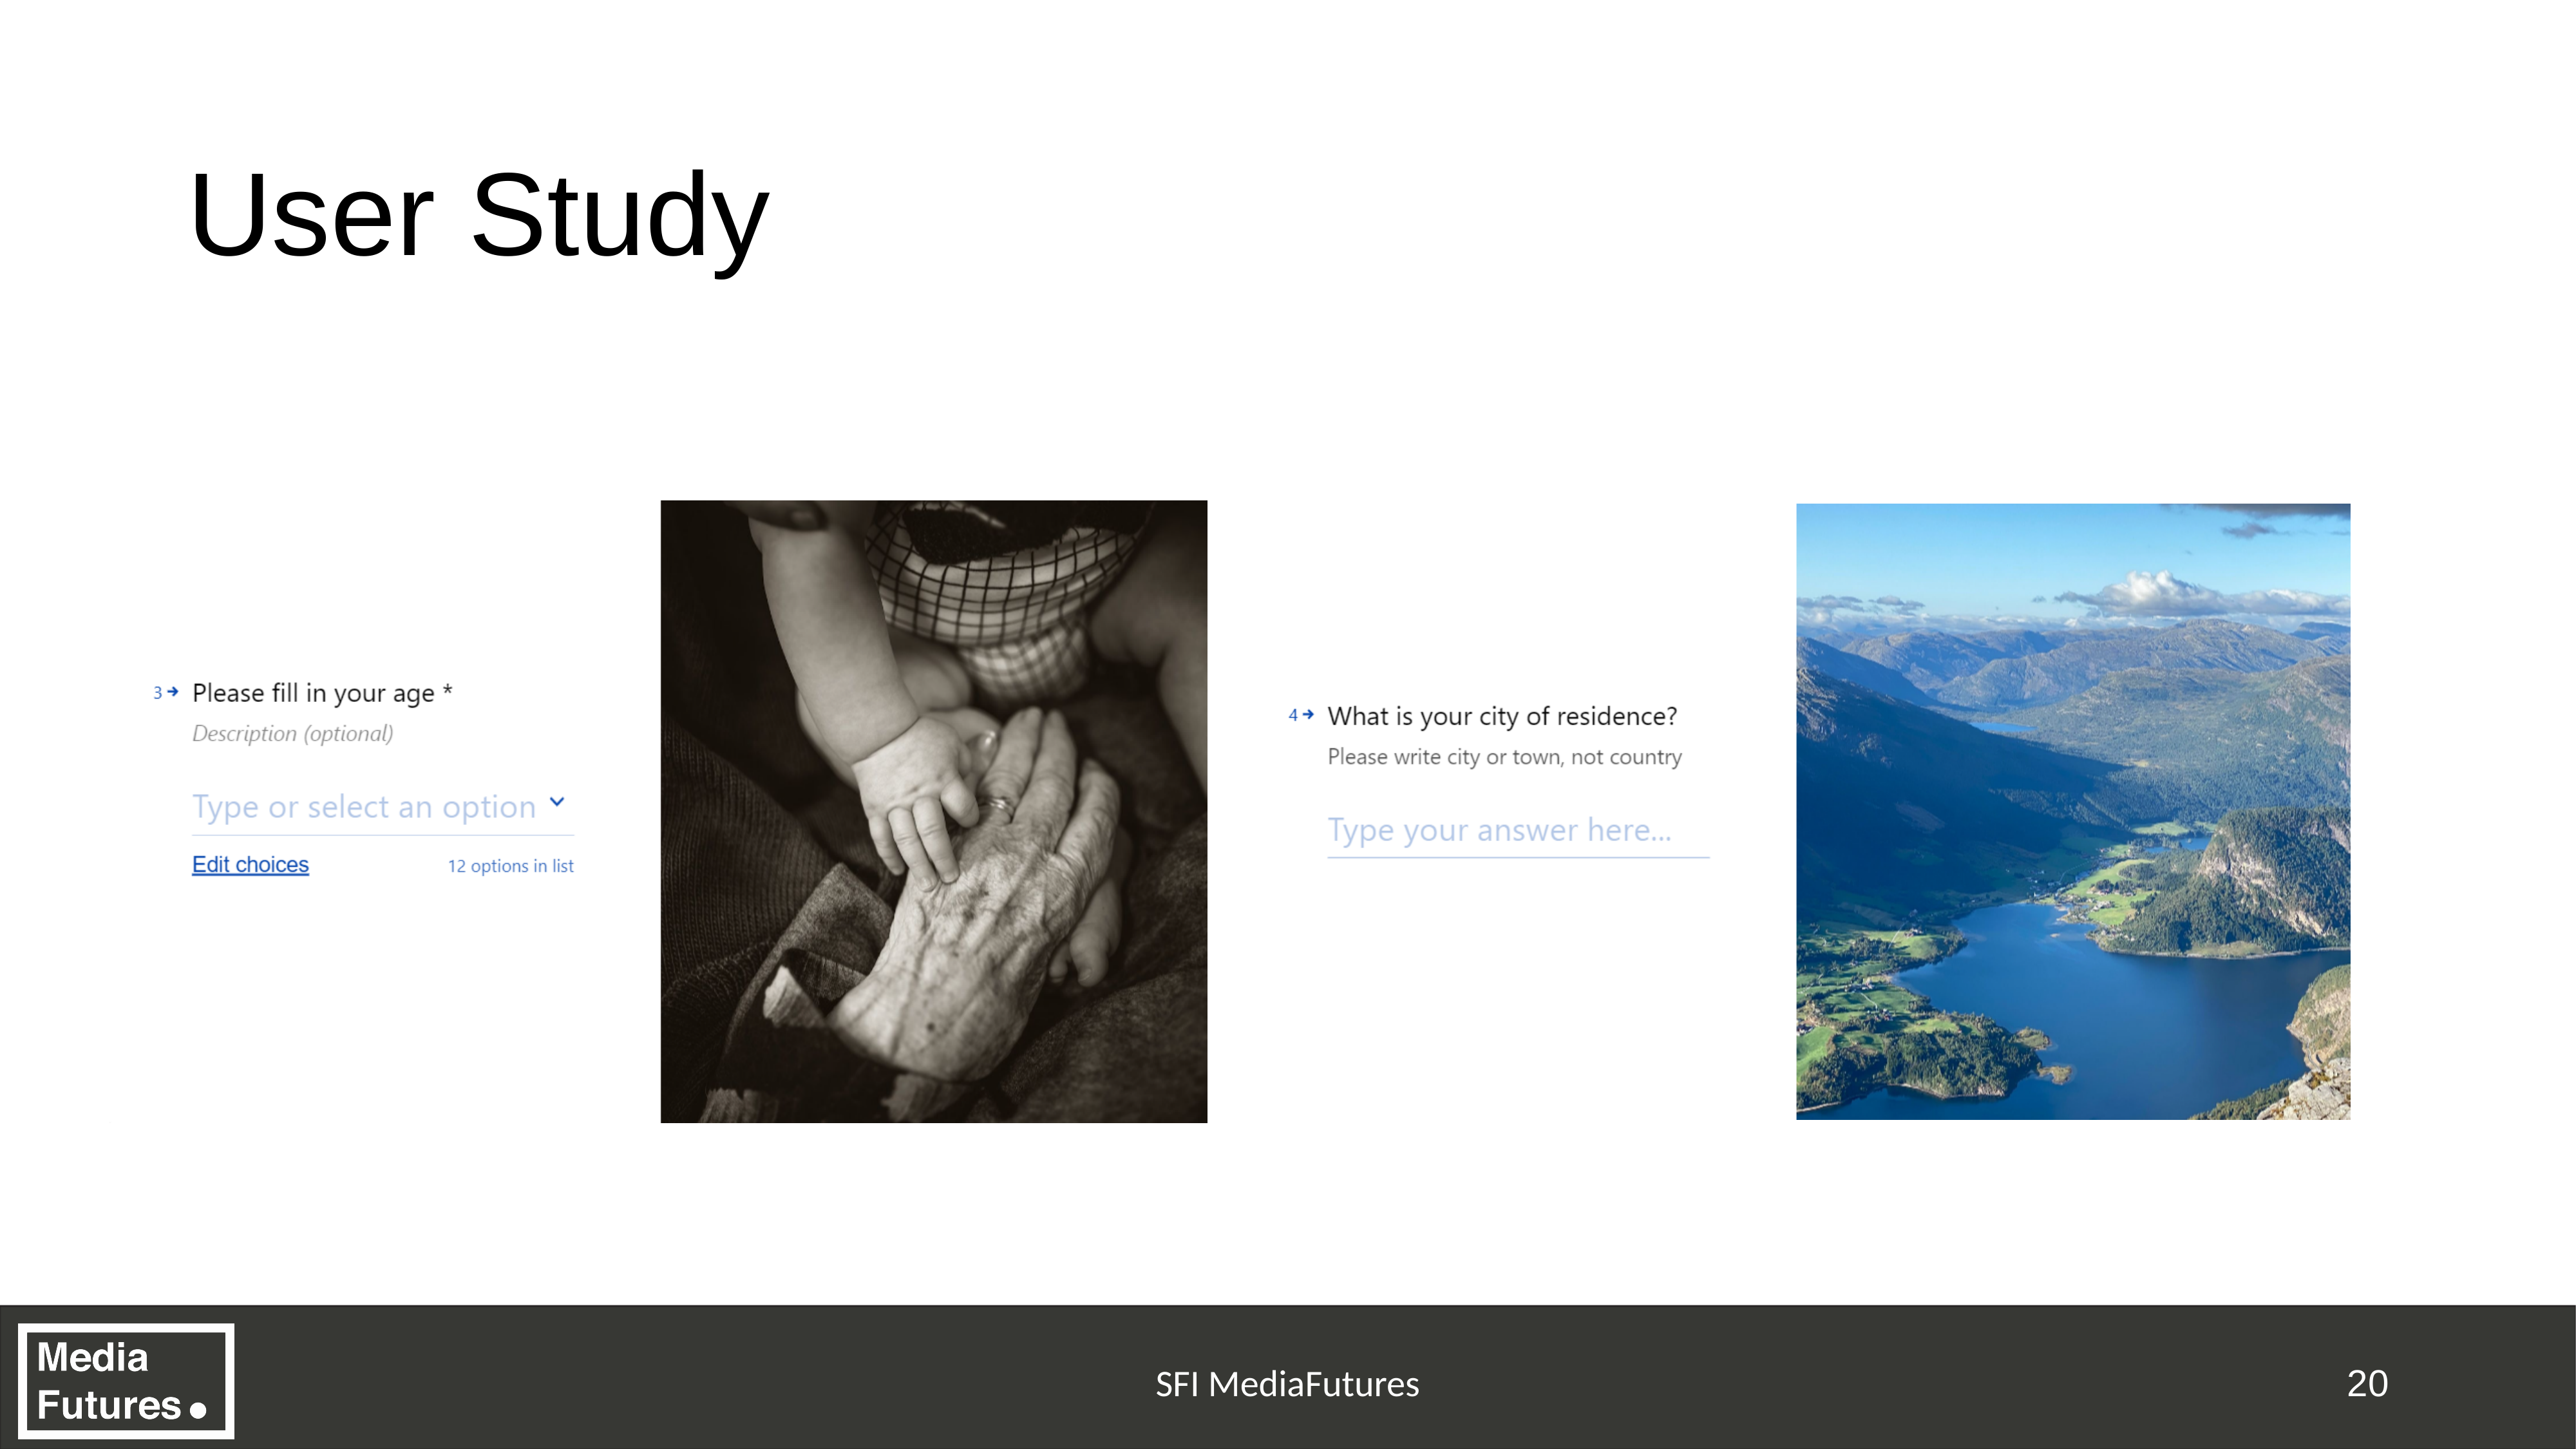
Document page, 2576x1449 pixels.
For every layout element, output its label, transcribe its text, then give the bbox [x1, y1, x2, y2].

picture [109, 500, 1208, 1123]
footer SFI MediaFutures [526, 1343, 1819, 1421]
slide_number 20 [1819, 1343, 2399, 1421]
picture [1245, 504, 2351, 1120]
picture [0, 1305, 2576, 1449]
title User Study [176, 77, 2399, 357]
